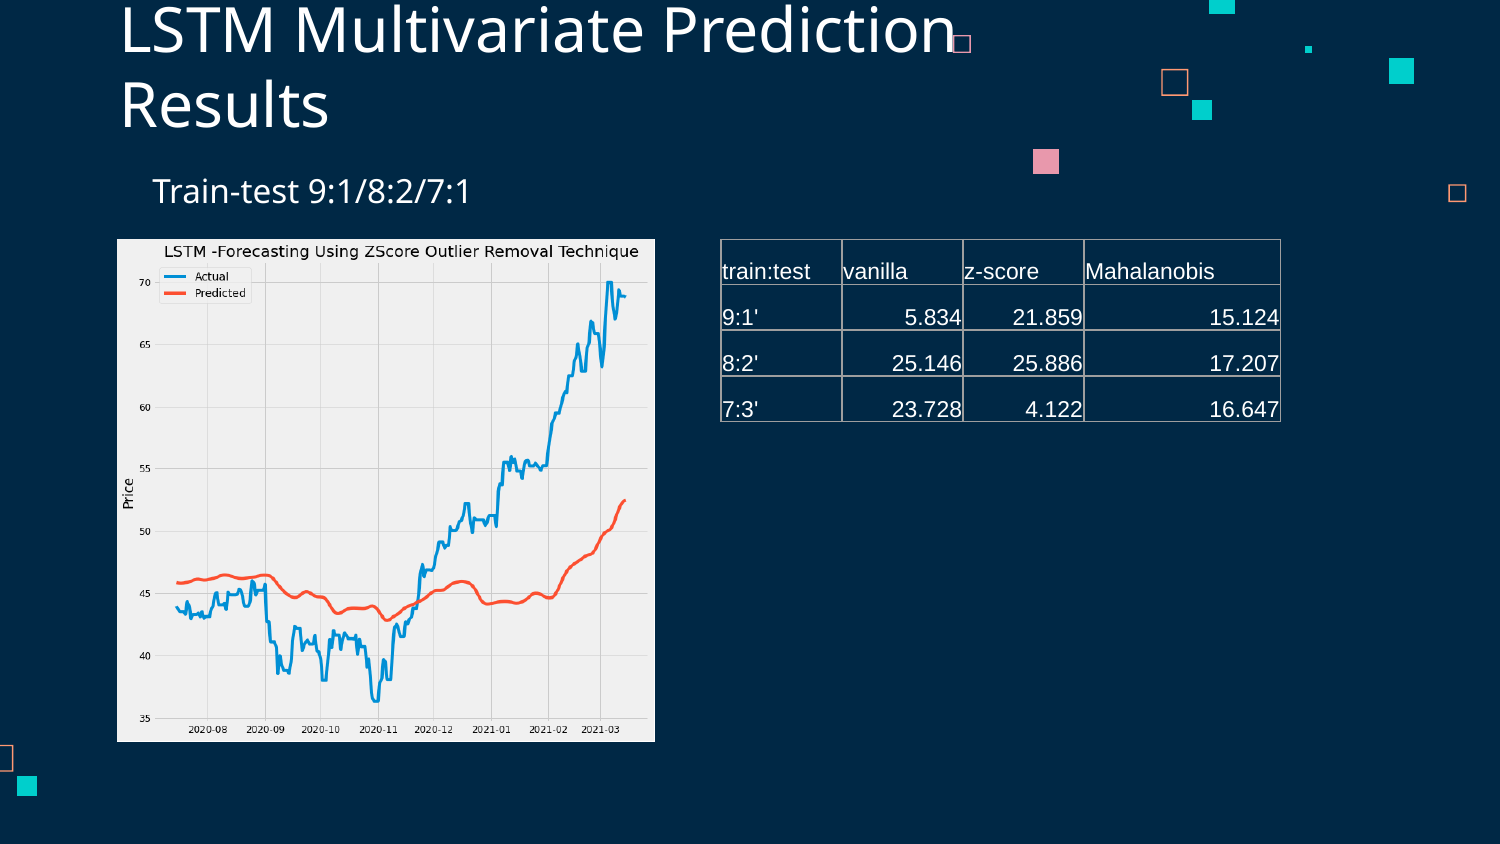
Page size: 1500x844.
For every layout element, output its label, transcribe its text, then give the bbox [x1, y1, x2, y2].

table_cell 4.122 [964, 377, 1083, 421]
picture [116, 239, 655, 742]
table_cell 25.886 [964, 331, 1083, 375]
table_header Mahalanobis [1085, 240, 1280, 284]
table_cell 23.728 [843, 377, 962, 421]
table_cell 8:2' [722, 331, 841, 375]
table_cell 9:1' [722, 285, 841, 329]
table_cell 25.146 [843, 331, 962, 375]
table_cell 15.124 [1085, 285, 1280, 329]
table_header vanilla [843, 240, 962, 284]
table_cell 5.834 [843, 285, 962, 329]
table_cell 16.647 [1085, 377, 1280, 421]
table_cell 21.859 [964, 285, 1083, 329]
table_header z-score [964, 240, 1083, 284]
text_box LSTM Multivariate Prediction Results [104, 64, 1108, 156]
table_header train:test [722, 240, 841, 284]
table_cell 7:3' [722, 377, 841, 421]
text_box Train-test 9:1/8:2/7:1 [137, 155, 968, 208]
table_cell 17.207 [1085, 331, 1280, 375]
